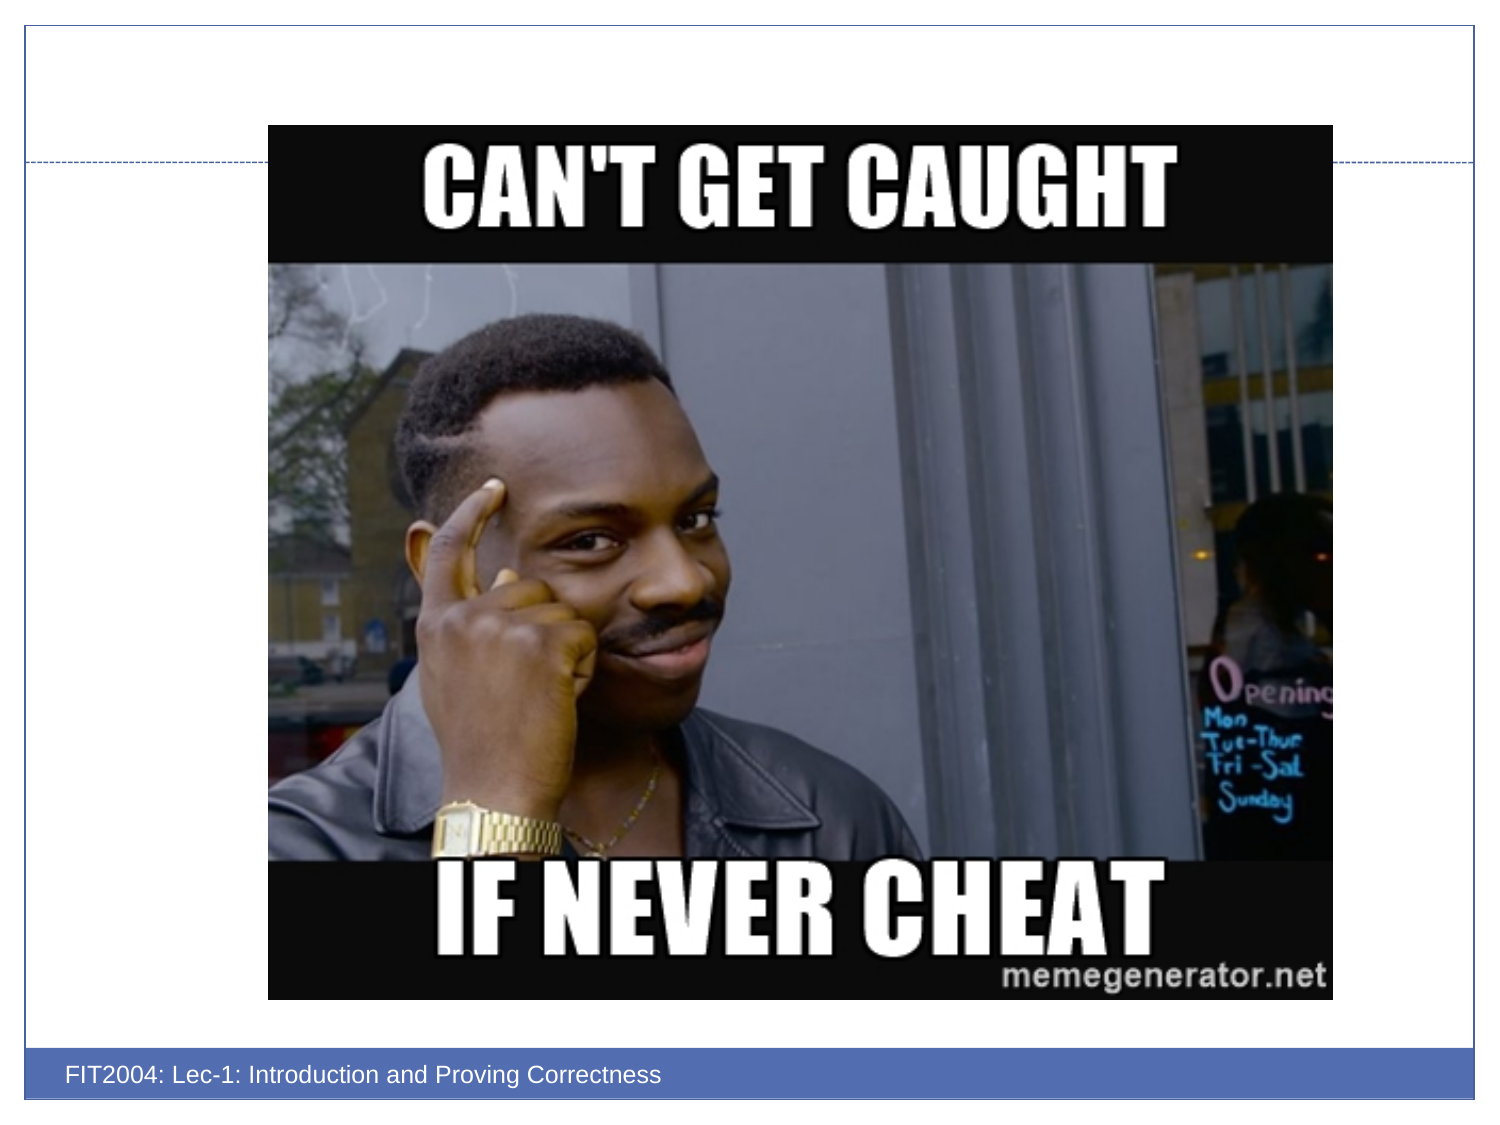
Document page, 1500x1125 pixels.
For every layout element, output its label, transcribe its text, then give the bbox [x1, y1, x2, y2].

picture [268, 124, 1333, 1001]
footer FIT2004: Lec-1: Introduction and Proving Correctness [50, 1051, 800, 1112]
